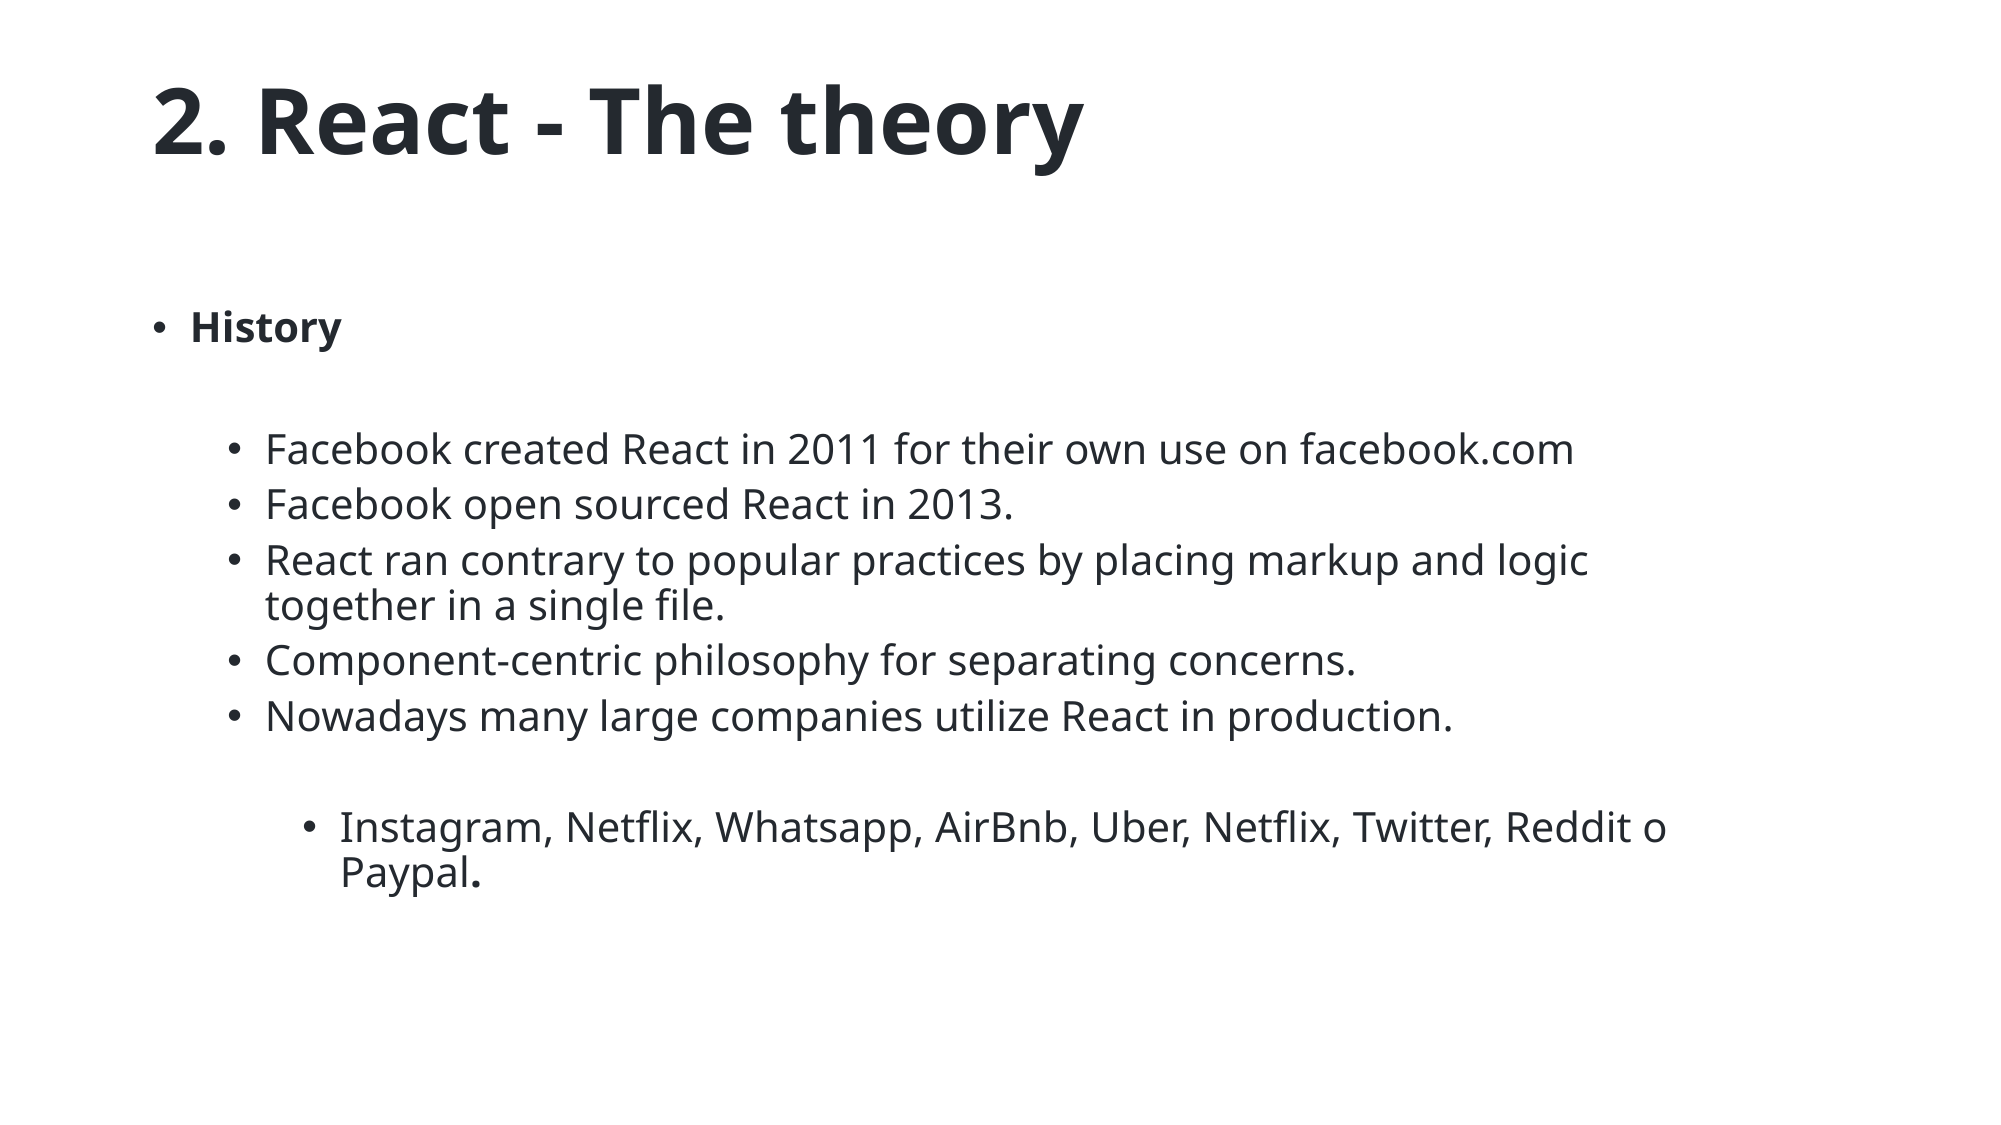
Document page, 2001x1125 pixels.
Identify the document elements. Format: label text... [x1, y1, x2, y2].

title 2. React - The theory [137, 59, 1863, 300]
list History Facebook created React in 2011 for their own use on facebook.com Facebook open sourced React in 2013. React ran contrary to popular practices by placing markup and logic together in a single file. Component‑centric philosophy for separating concerns. Nowadays many large companies utilize React in production. Instagram, Netflix, Whatsapp, AirBnb, Uber, Netflix, Twitter, Reddit o Paypal. [137, 299, 1744, 1031]
